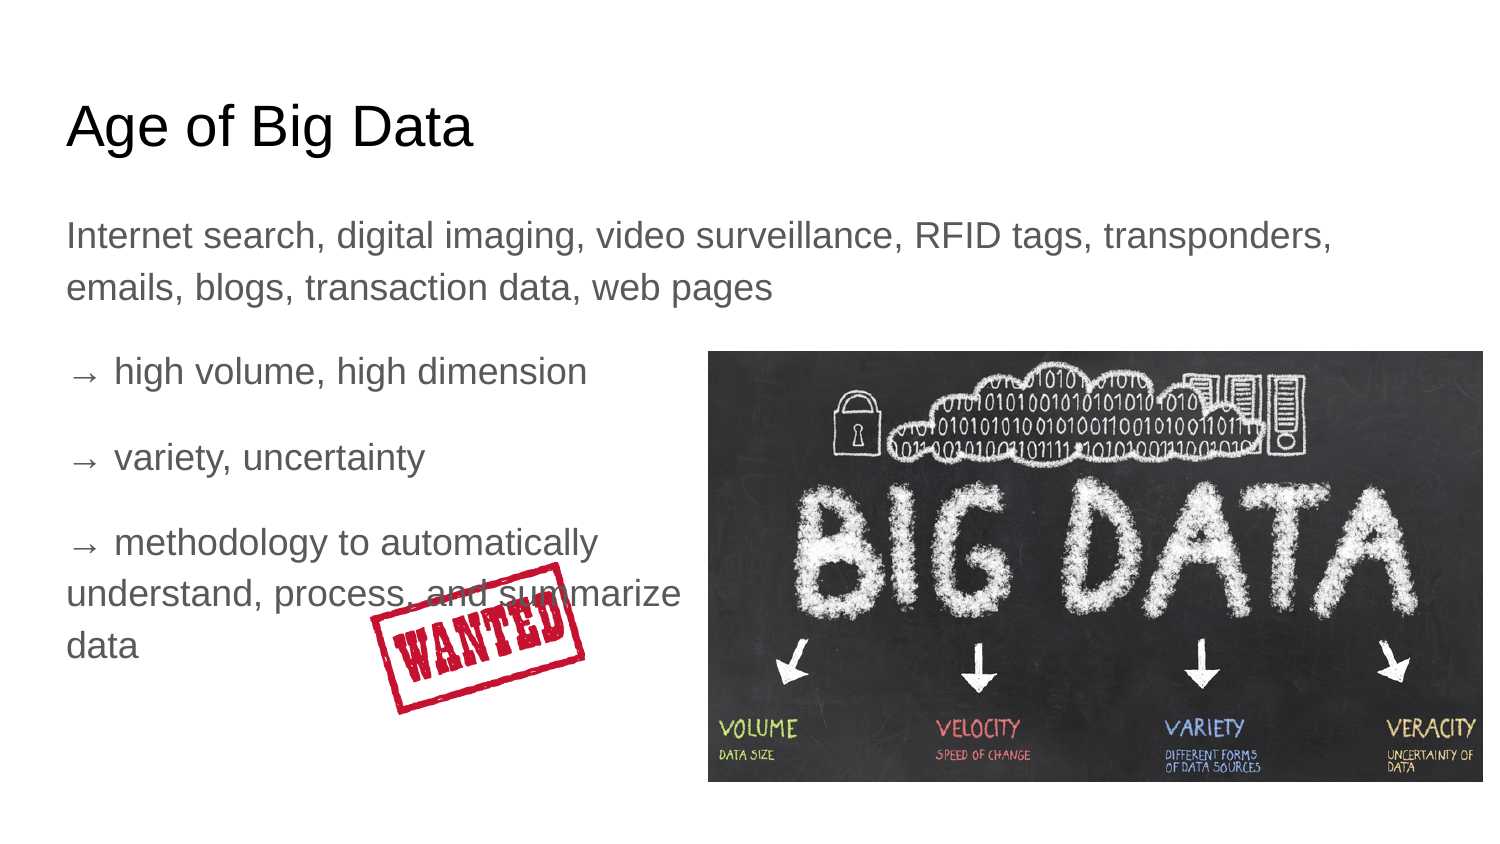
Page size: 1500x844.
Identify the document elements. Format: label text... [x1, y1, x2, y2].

list Internet search, digital imaging, video surveillance, RFID tags, transponders, emails, blogs, transaction data, web pages → high volume, high dimension → variety, uncertainty → methodology to automatically understand, process, and summarize data [51, 189, 1449, 750]
picture [707, 351, 1484, 782]
title Age of Big Data [51, 72, 1449, 167]
picture [368, 562, 586, 717]
